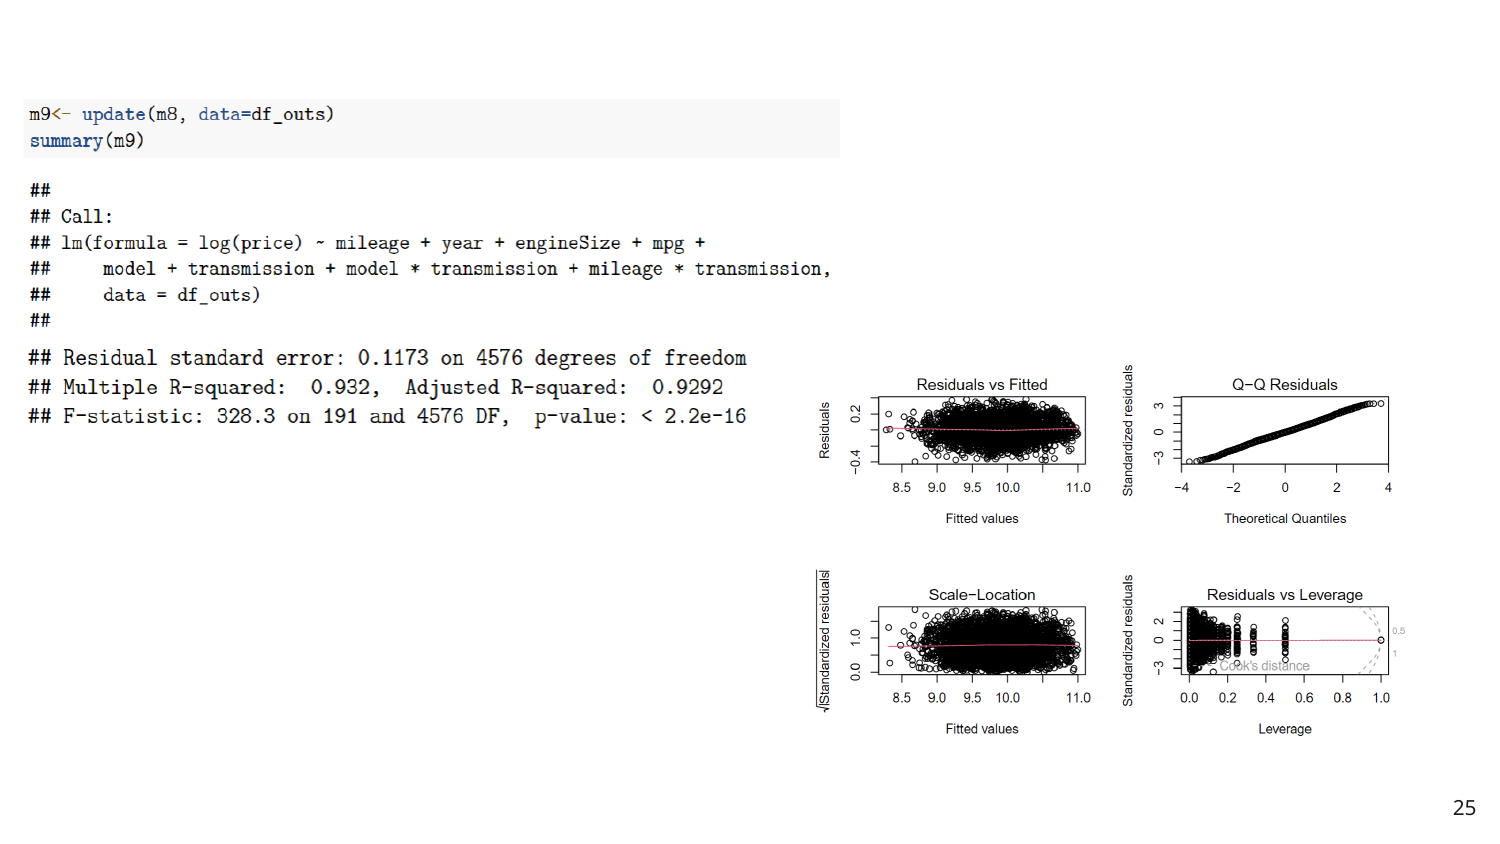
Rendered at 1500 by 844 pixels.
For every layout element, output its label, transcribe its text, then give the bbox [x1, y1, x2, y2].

picture [19, 342, 782, 438]
slide_number ‹#› [1401, 779, 1492, 844]
picture [806, 352, 1434, 755]
picture [19, 96, 841, 328]
